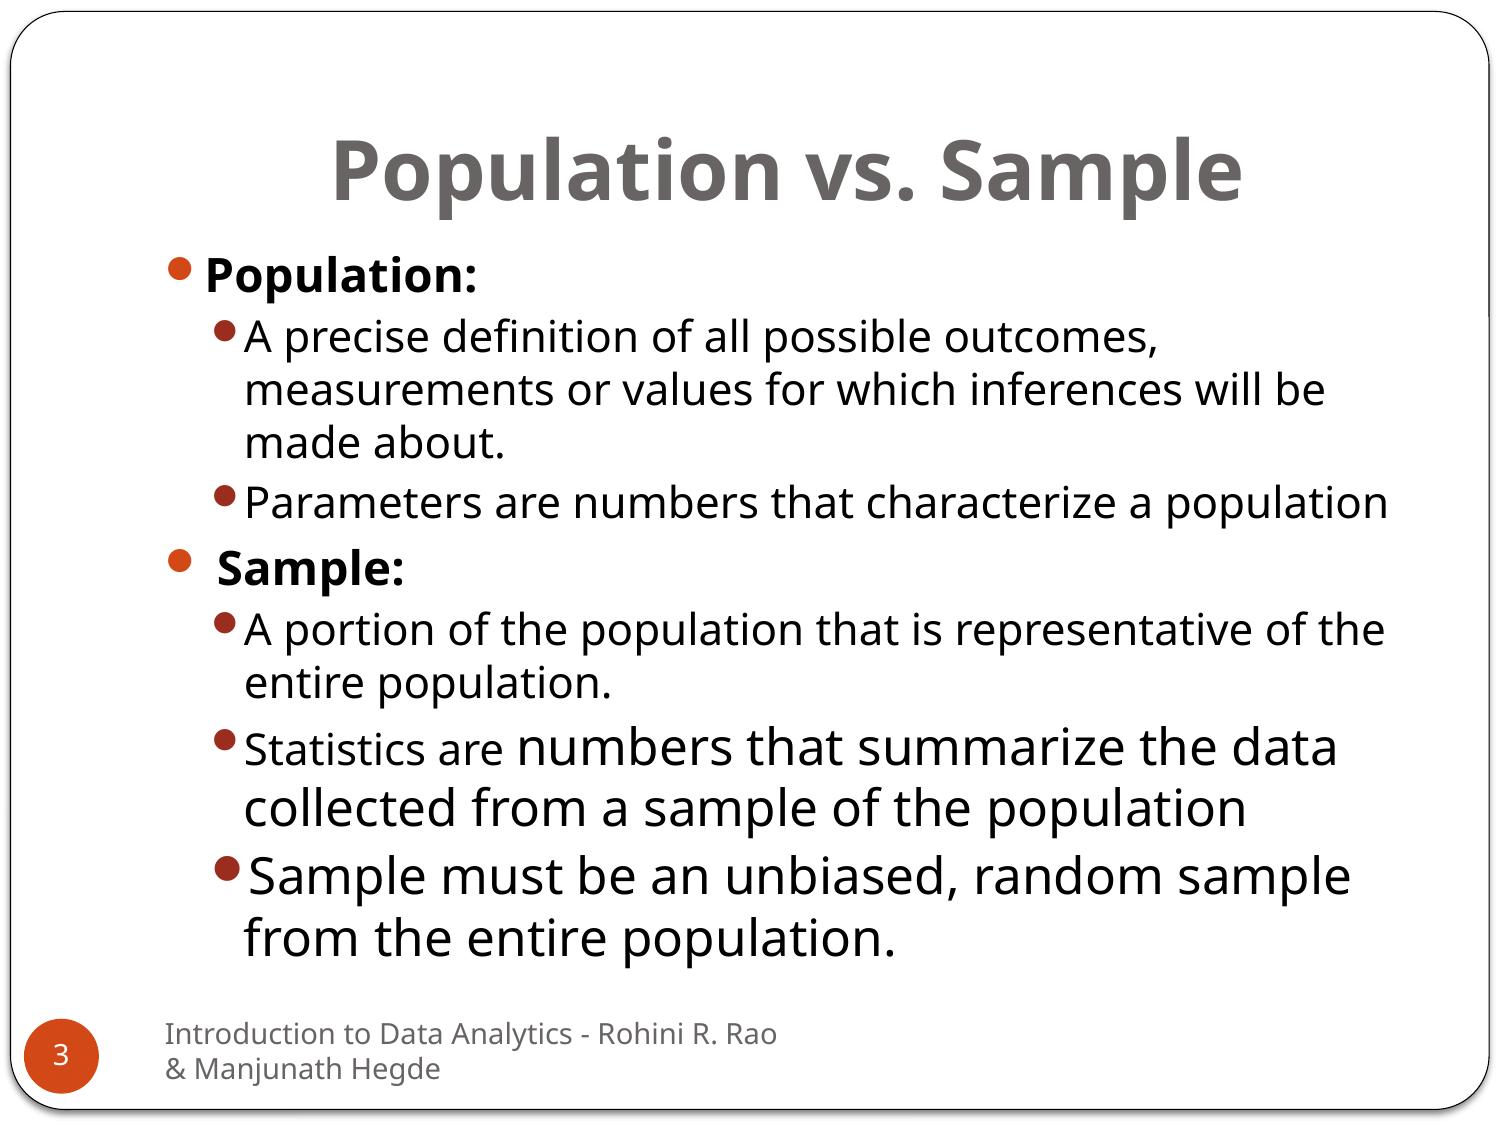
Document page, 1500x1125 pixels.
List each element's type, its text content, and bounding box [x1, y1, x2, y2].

slide_number 3 [23, 1018, 99, 1094]
footer Introduction to Data Analytics - Rohini R. Rao & Manjunath Hegde [150, 1012, 800, 1088]
list Population: A precise definition of all possible outcomes, measurements or values for which inferences will be made about. Parameters are numbers that characterize a population Sample: A portion of the population that is representative of the entire population. Statistics are numbers that summarize the data collected from a sample of the population Sample must be an unbiased, random sample from the entire population. [150, 237, 1425, 988]
title Population vs. Sample [150, 45, 1425, 233]
